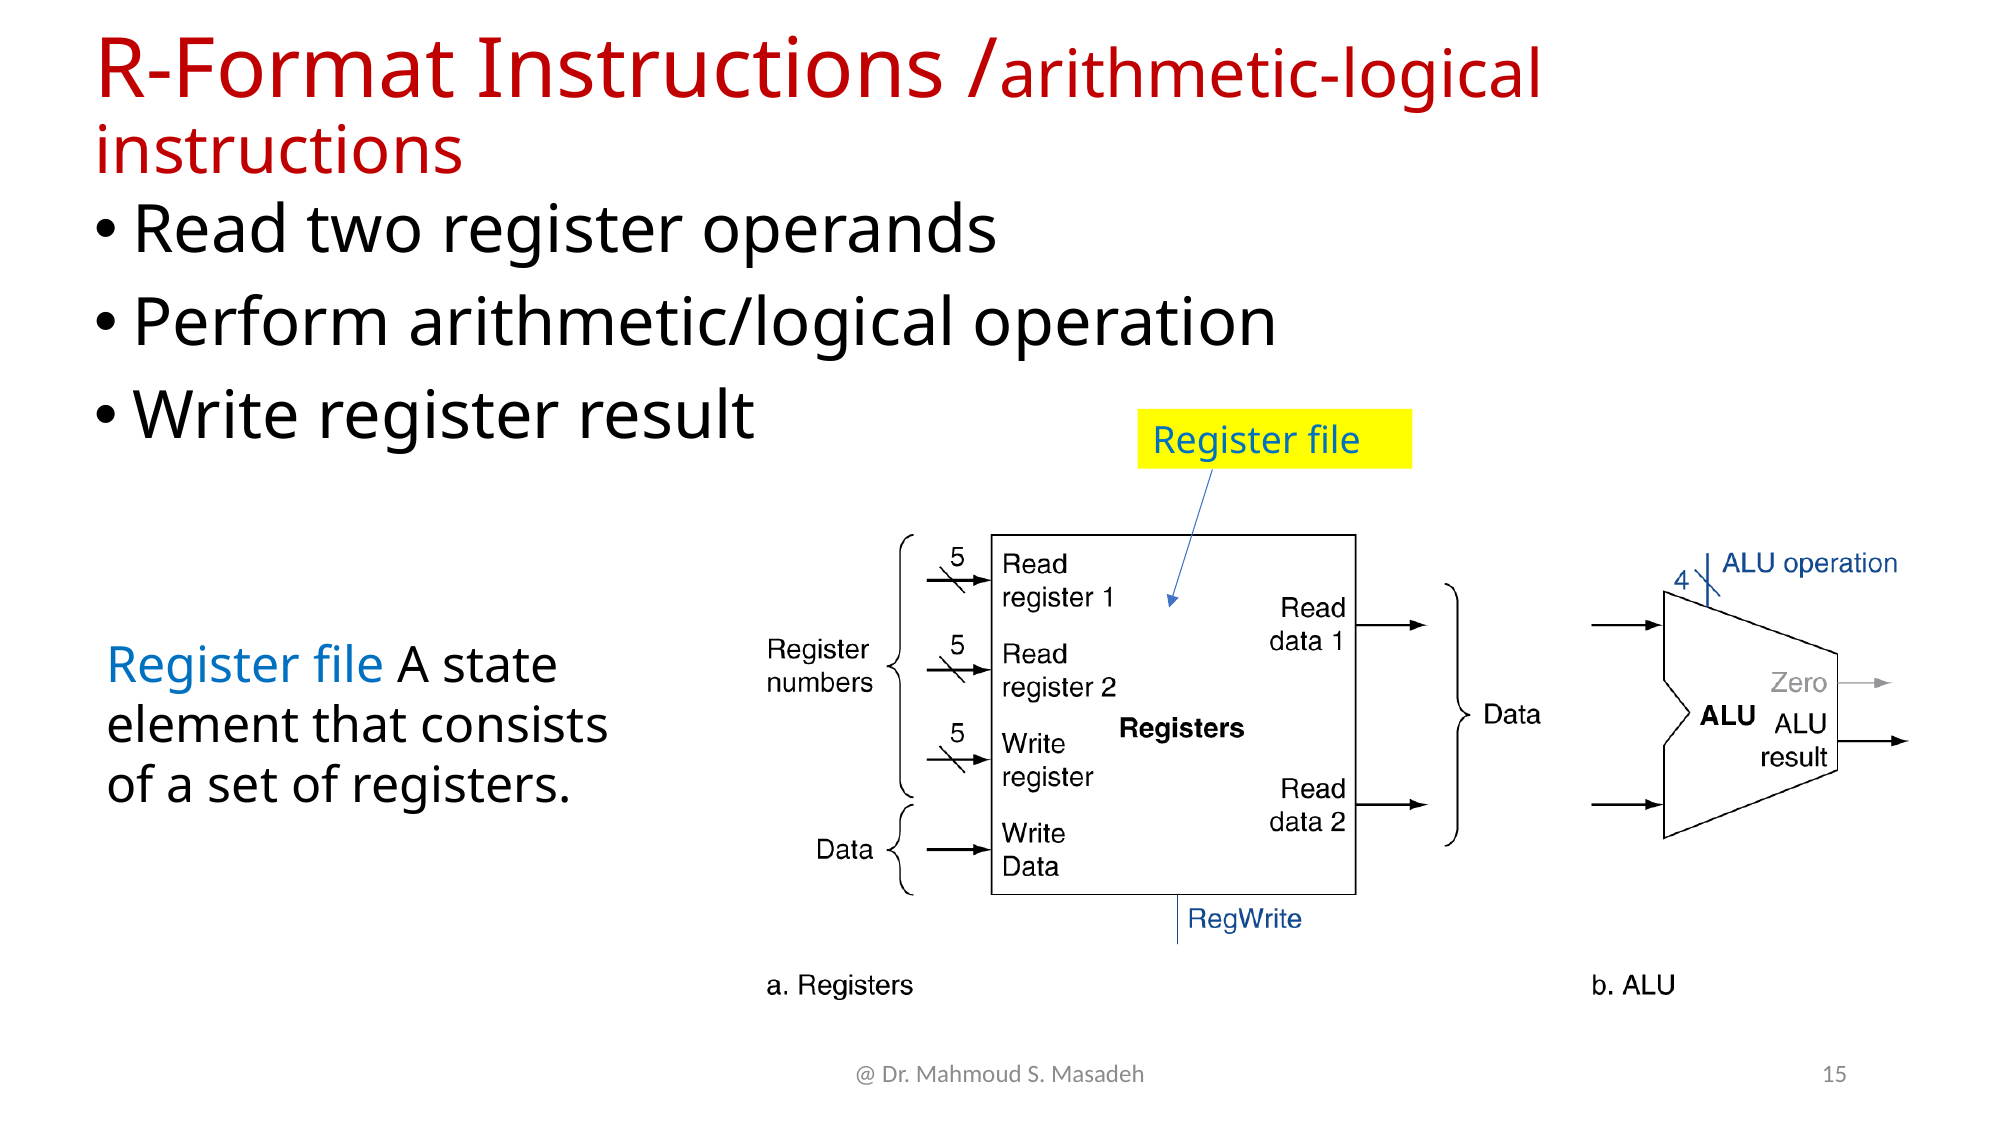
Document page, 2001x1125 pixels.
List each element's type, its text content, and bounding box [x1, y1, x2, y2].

title R-Format Instructions /arithmetic-logical instructions [79, 59, 1929, 154]
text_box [1169, 469, 1213, 608]
list Read two register operands Perform arithmetic/logical operation Write register result [79, 187, 1947, 500]
picture [766, 534, 1909, 1000]
text_box Register file A state element that consists of a set of registers. [91, 624, 640, 820]
slide_number 15 [1412, 1042, 1863, 1103]
text_box Register file [1137, 408, 1413, 469]
footer @ Dr. Mahmoud S. Masadeh [662, 1042, 1338, 1103]
